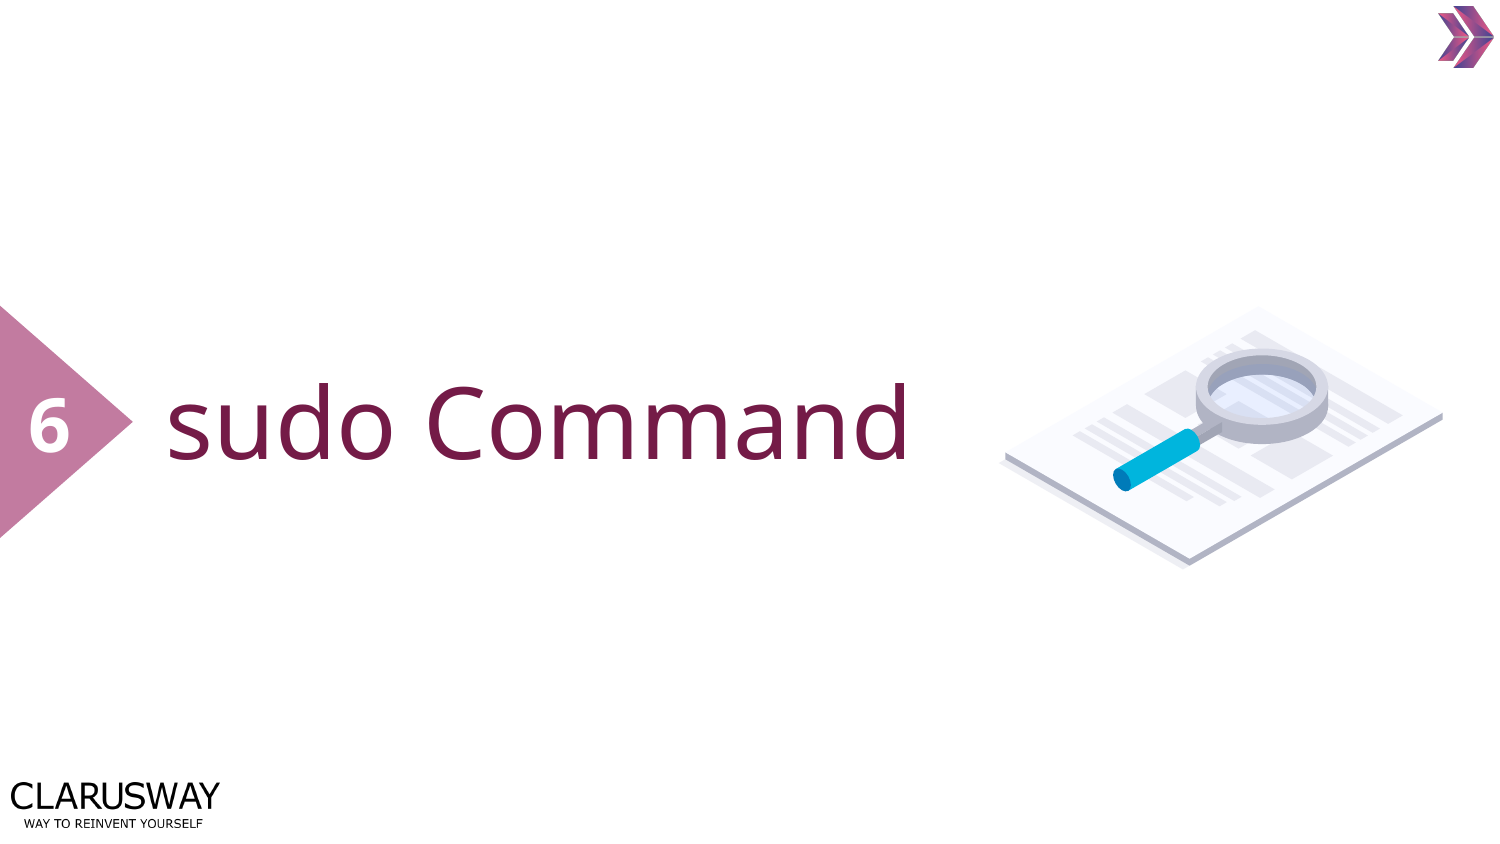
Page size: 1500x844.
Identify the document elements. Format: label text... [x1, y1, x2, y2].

picture [1438, 6, 1494, 68]
text_box 6 [0, 306, 100, 540]
title sudo Command [165, 344, 933, 480]
picture [11, 782, 220, 828]
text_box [998, 305, 1443, 570]
